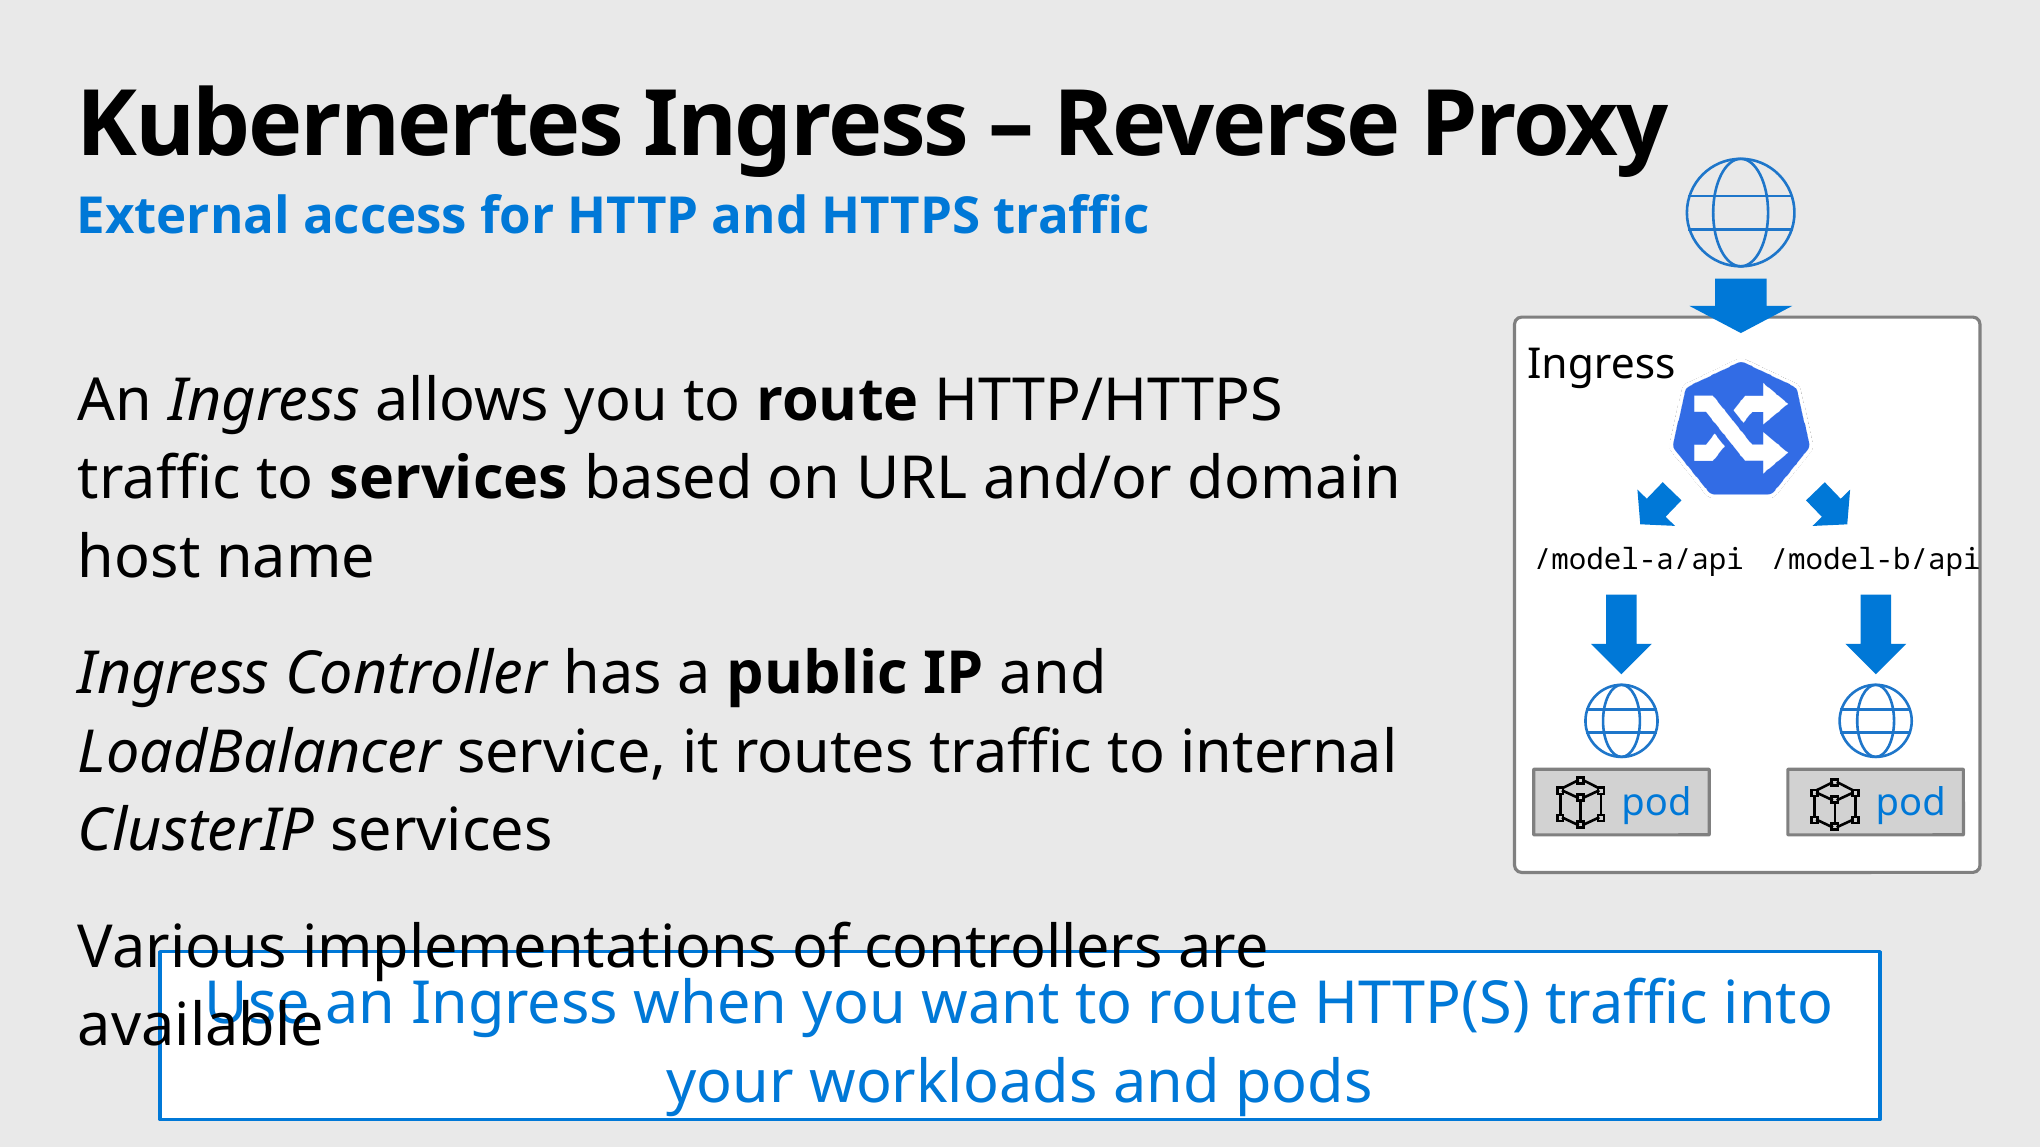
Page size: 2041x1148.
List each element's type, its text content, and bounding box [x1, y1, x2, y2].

text_box [1585, 684, 1658, 757]
text_box [1689, 278, 1793, 334]
picture [1669, 358, 1813, 498]
text_box [1636, 481, 1683, 527]
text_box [1533, 769, 1710, 835]
text_box [1844, 594, 1908, 676]
list External access for HTTP and HTTPS traffic [76, 176, 1158, 288]
text_box [1589, 594, 1654, 676]
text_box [1787, 769, 1964, 835]
list An Ingress allows you to route HTTP/HTTPS traffic to services based on URL and/or domain host name Ingress Controller has a public IP and LoadBalancer service, it routes traffic to internal ClusterIP services Various implementations of controllers are available [77, 275, 1456, 940]
text_box [1686, 158, 1795, 267]
text_box /model-b/api [1770, 540, 1981, 576]
title Kubernertes Ingress – Reverse Proxy [76, 76, 1728, 176]
list Use an Ingress when you want to route HTTP(S) traffic into your workloads and pods [160, 951, 1880, 1120]
text_box [1513, 316, 1981, 874]
text_box [1839, 684, 1912, 757]
text_box Ingress [1527, 335, 1676, 387]
text_box [1805, 481, 1851, 527]
text_box /model-a/api [1533, 540, 1744, 576]
